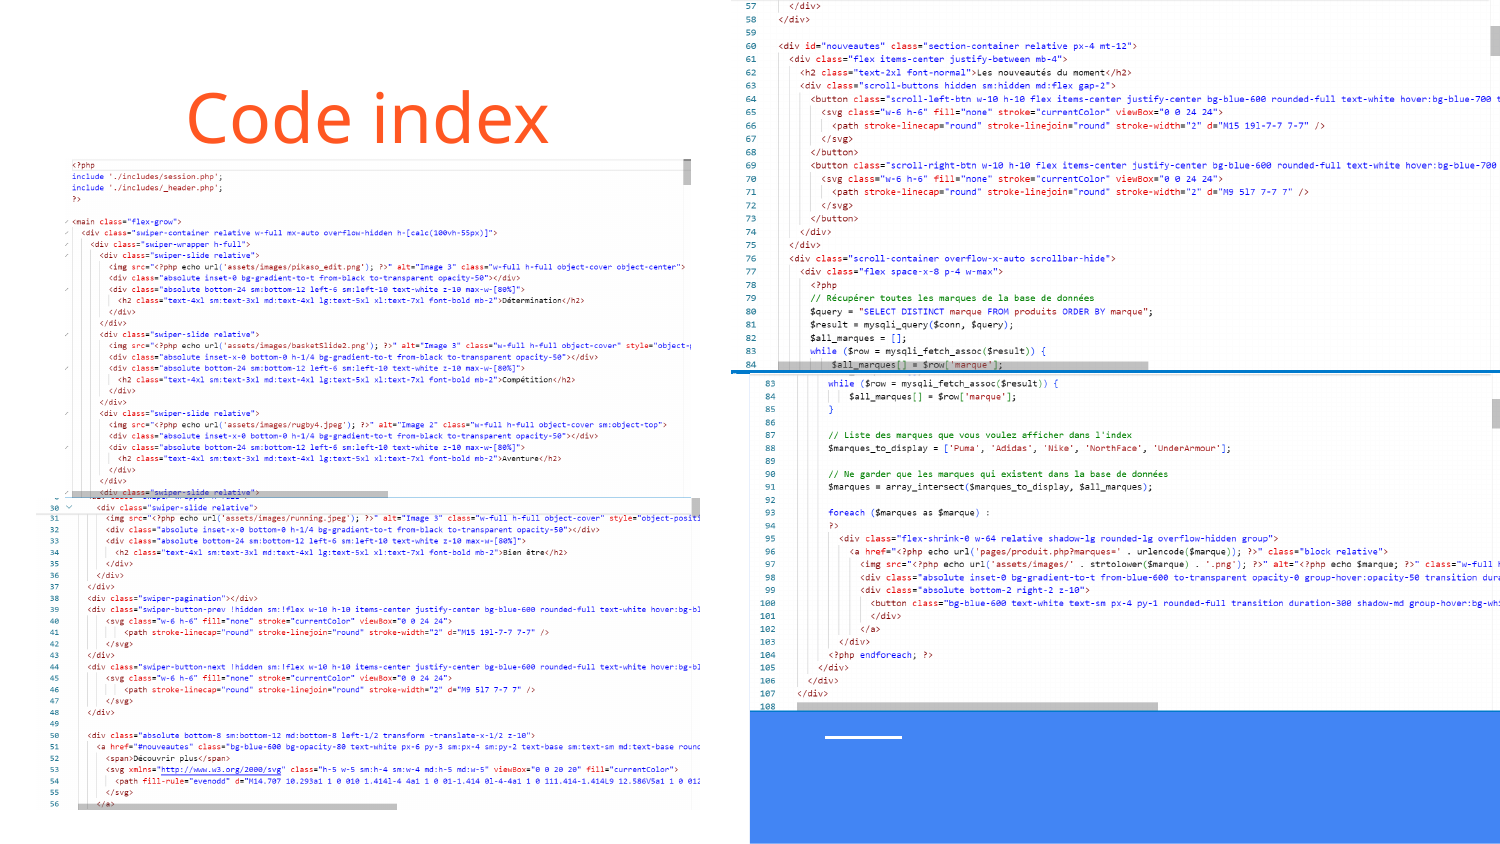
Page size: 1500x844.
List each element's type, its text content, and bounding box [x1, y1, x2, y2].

picture [36, 157, 701, 810]
picture [731, 0, 1500, 713]
title Code index [36, 54, 700, 180]
